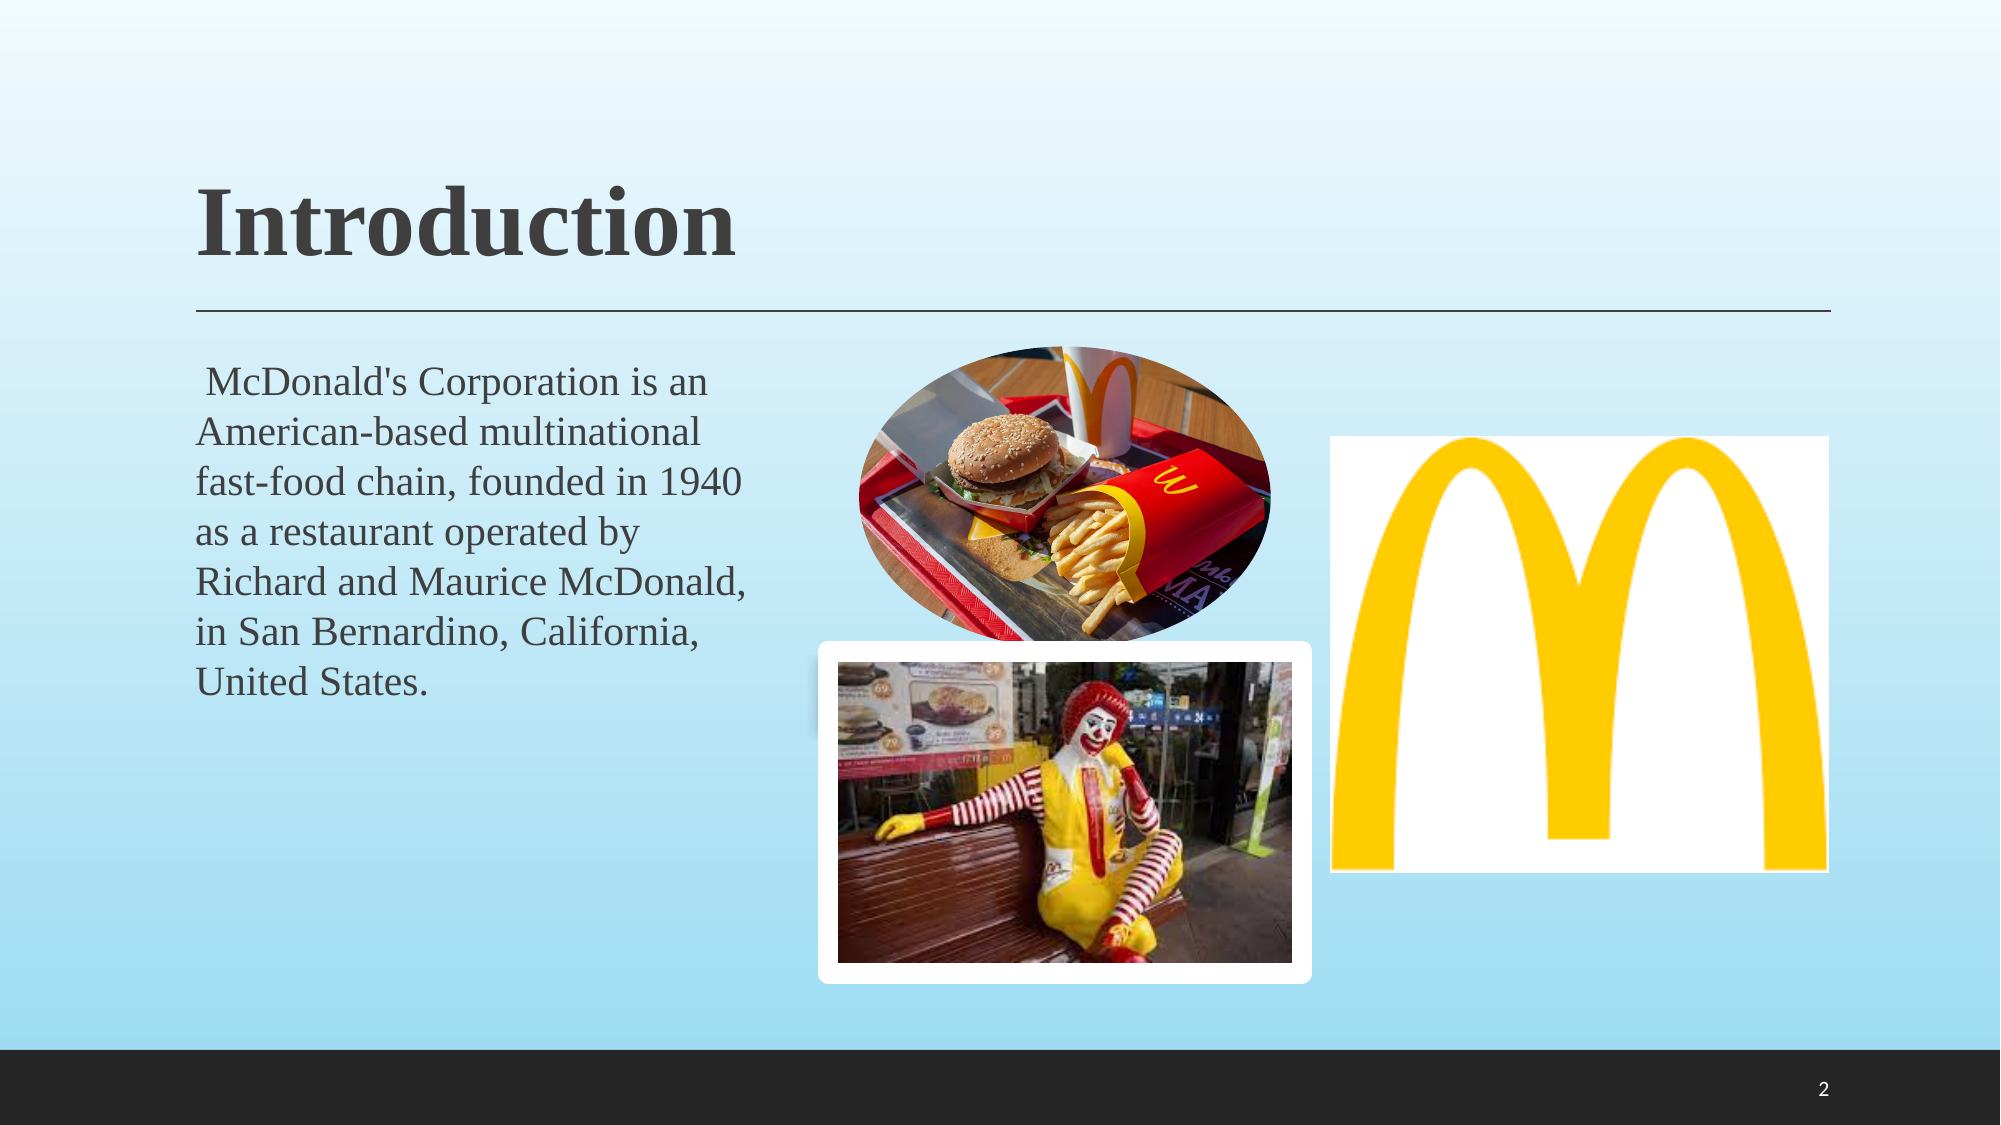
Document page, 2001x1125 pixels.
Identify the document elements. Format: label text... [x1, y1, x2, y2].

slide_number ‹#› [1803, 1057, 1932, 1118]
picture [858, 346, 1271, 649]
title Introduction [180, 47, 1830, 285]
picture [838, 661, 1292, 964]
picture [1330, 436, 1829, 873]
list McDonald's Corporation is an American-based multinational fast-food chain, founded in 1940 as a restaurant operated by Richard and Maurice McDonald, in San Bernardino, California, United States. [180, 345, 764, 963]
